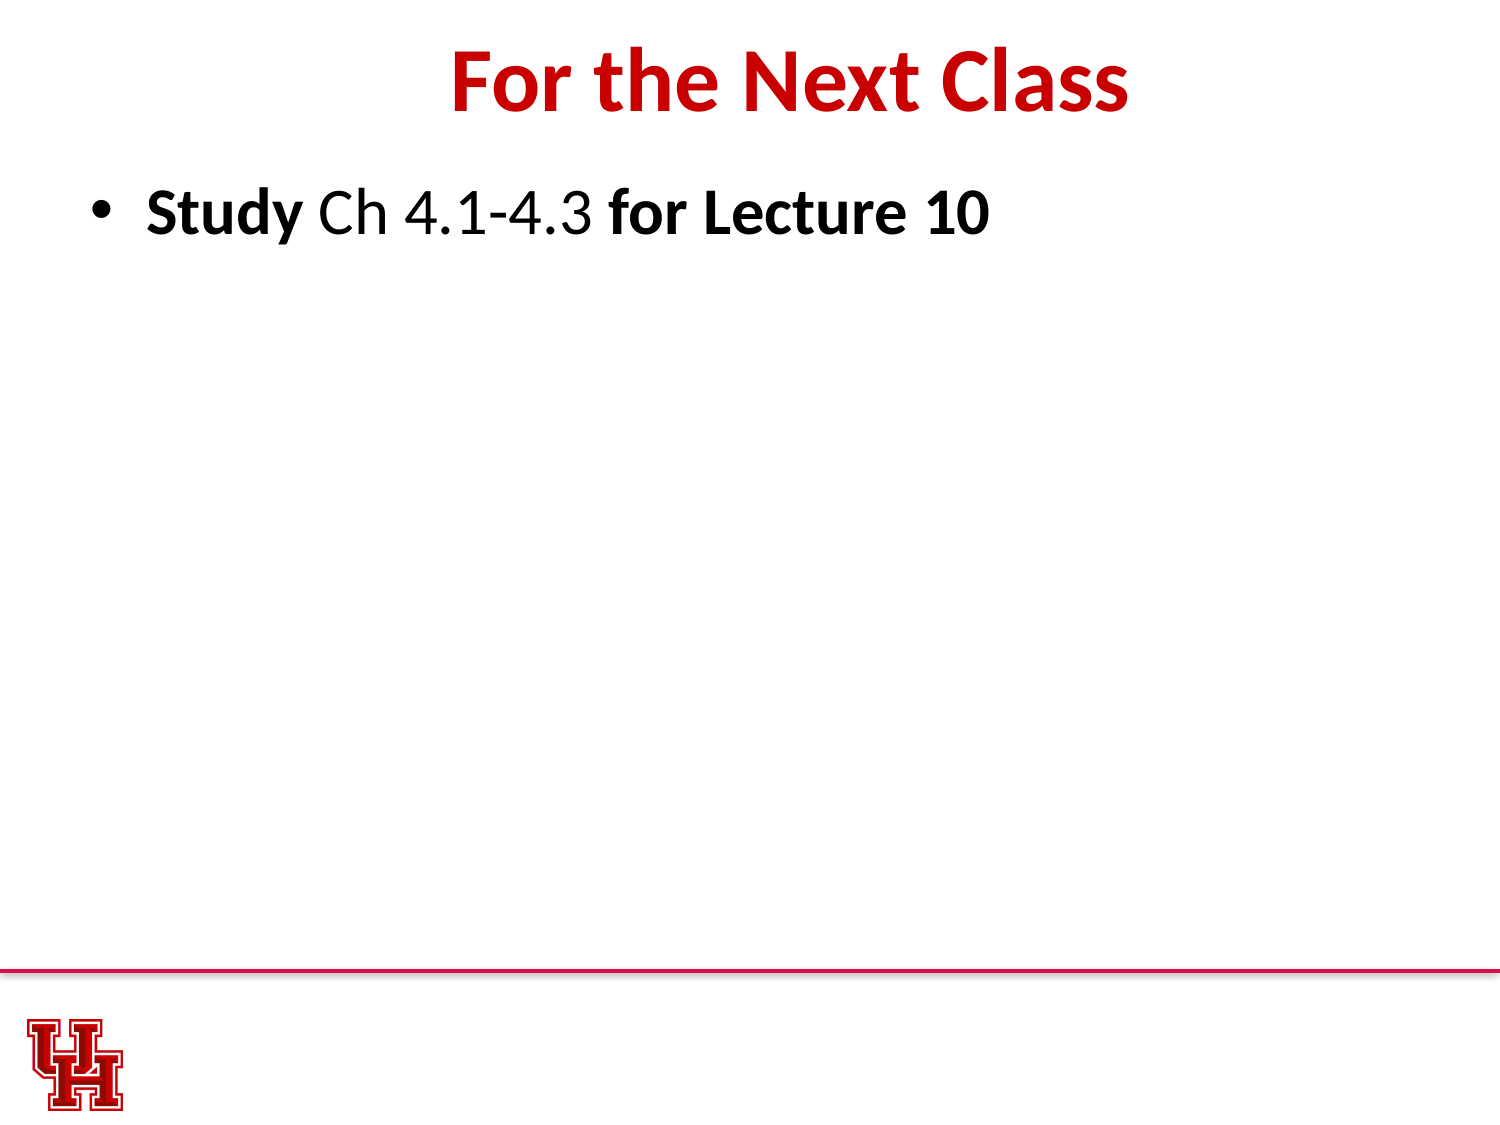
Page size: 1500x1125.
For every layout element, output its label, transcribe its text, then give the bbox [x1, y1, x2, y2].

list Study Ch 4.1-4.3 for Lecture 10 [75, 160, 1425, 1065]
title For the Next Class [157, 0, 1425, 150]
picture [27, 1019, 123, 1111]
